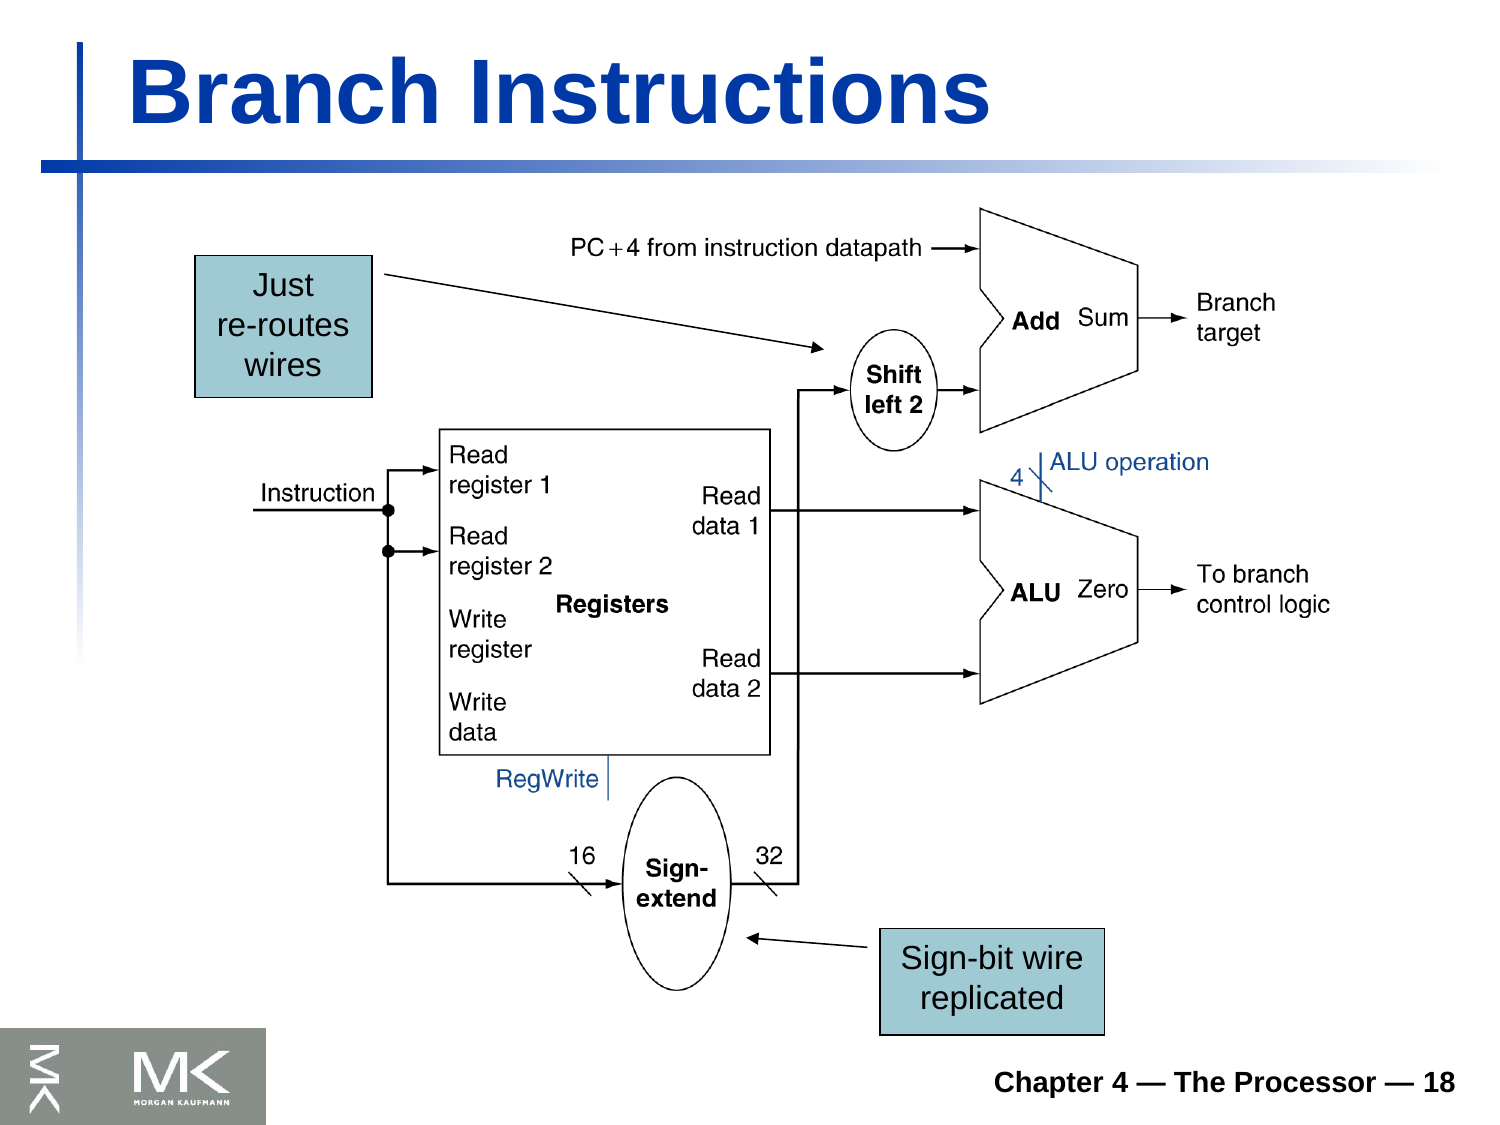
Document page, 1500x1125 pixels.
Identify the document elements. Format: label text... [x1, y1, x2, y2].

title Branch Instructions [112, 23, 1468, 149]
picture [0, 1028, 266, 1125]
text_box Just re-routes wires [194, 255, 248, 398]
text_box Sign-bit wire replicated [879, 1000, 1105, 1035]
footer Chapter 4 — The Processor — 18 [277, 1046, 1471, 1106]
picture [253, 207, 1330, 992]
